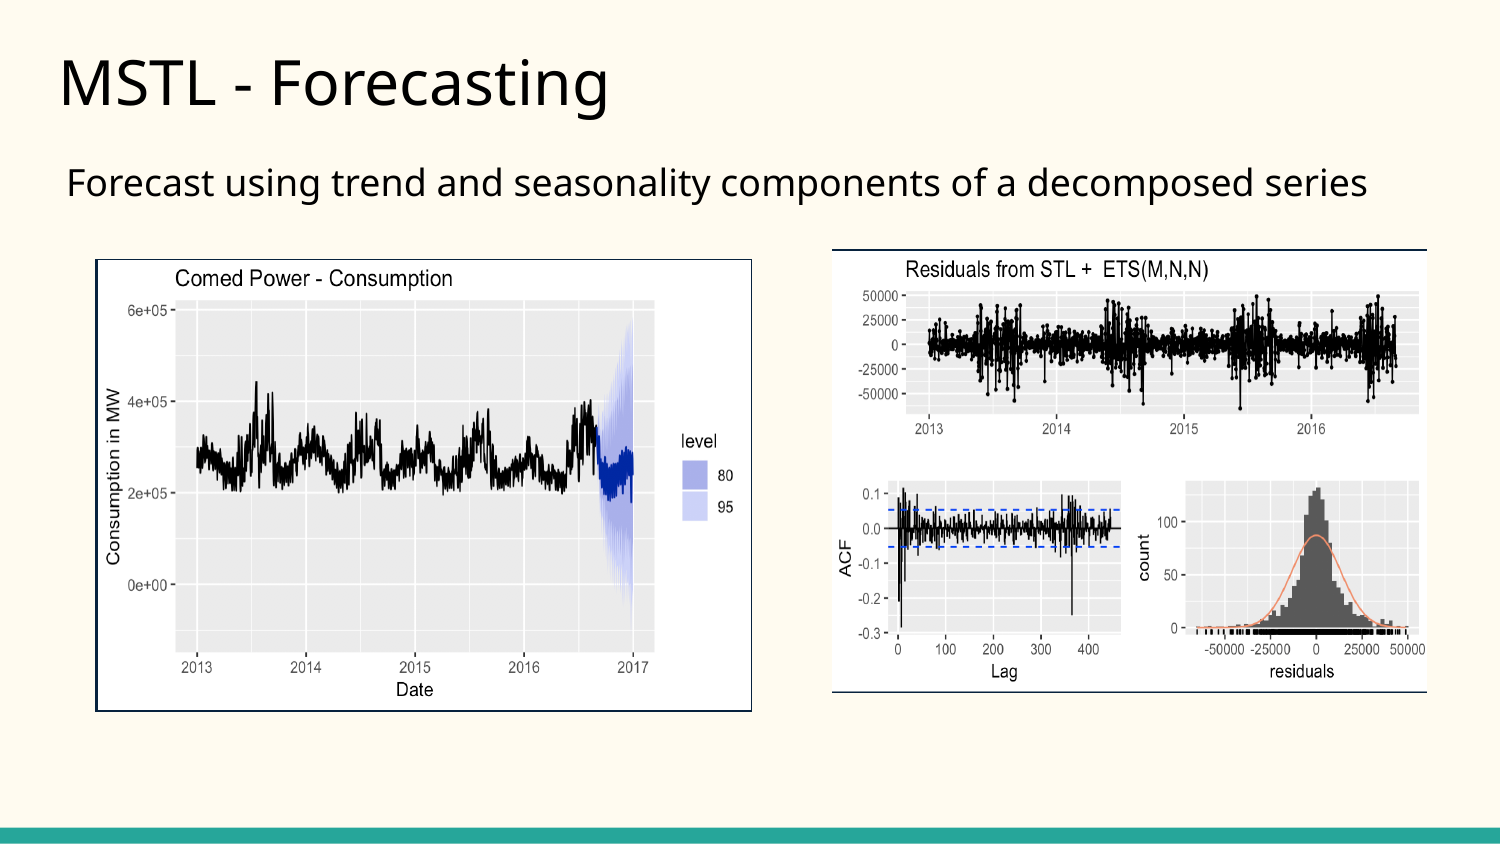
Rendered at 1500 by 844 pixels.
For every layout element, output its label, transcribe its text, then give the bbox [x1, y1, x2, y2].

picture [94, 259, 752, 712]
list Forecast using trend and seasonality components of a decomposed series [51, 137, 1449, 226]
picture [832, 248, 1428, 693]
title MSTL - Forecasting [44, 27, 1442, 129]
